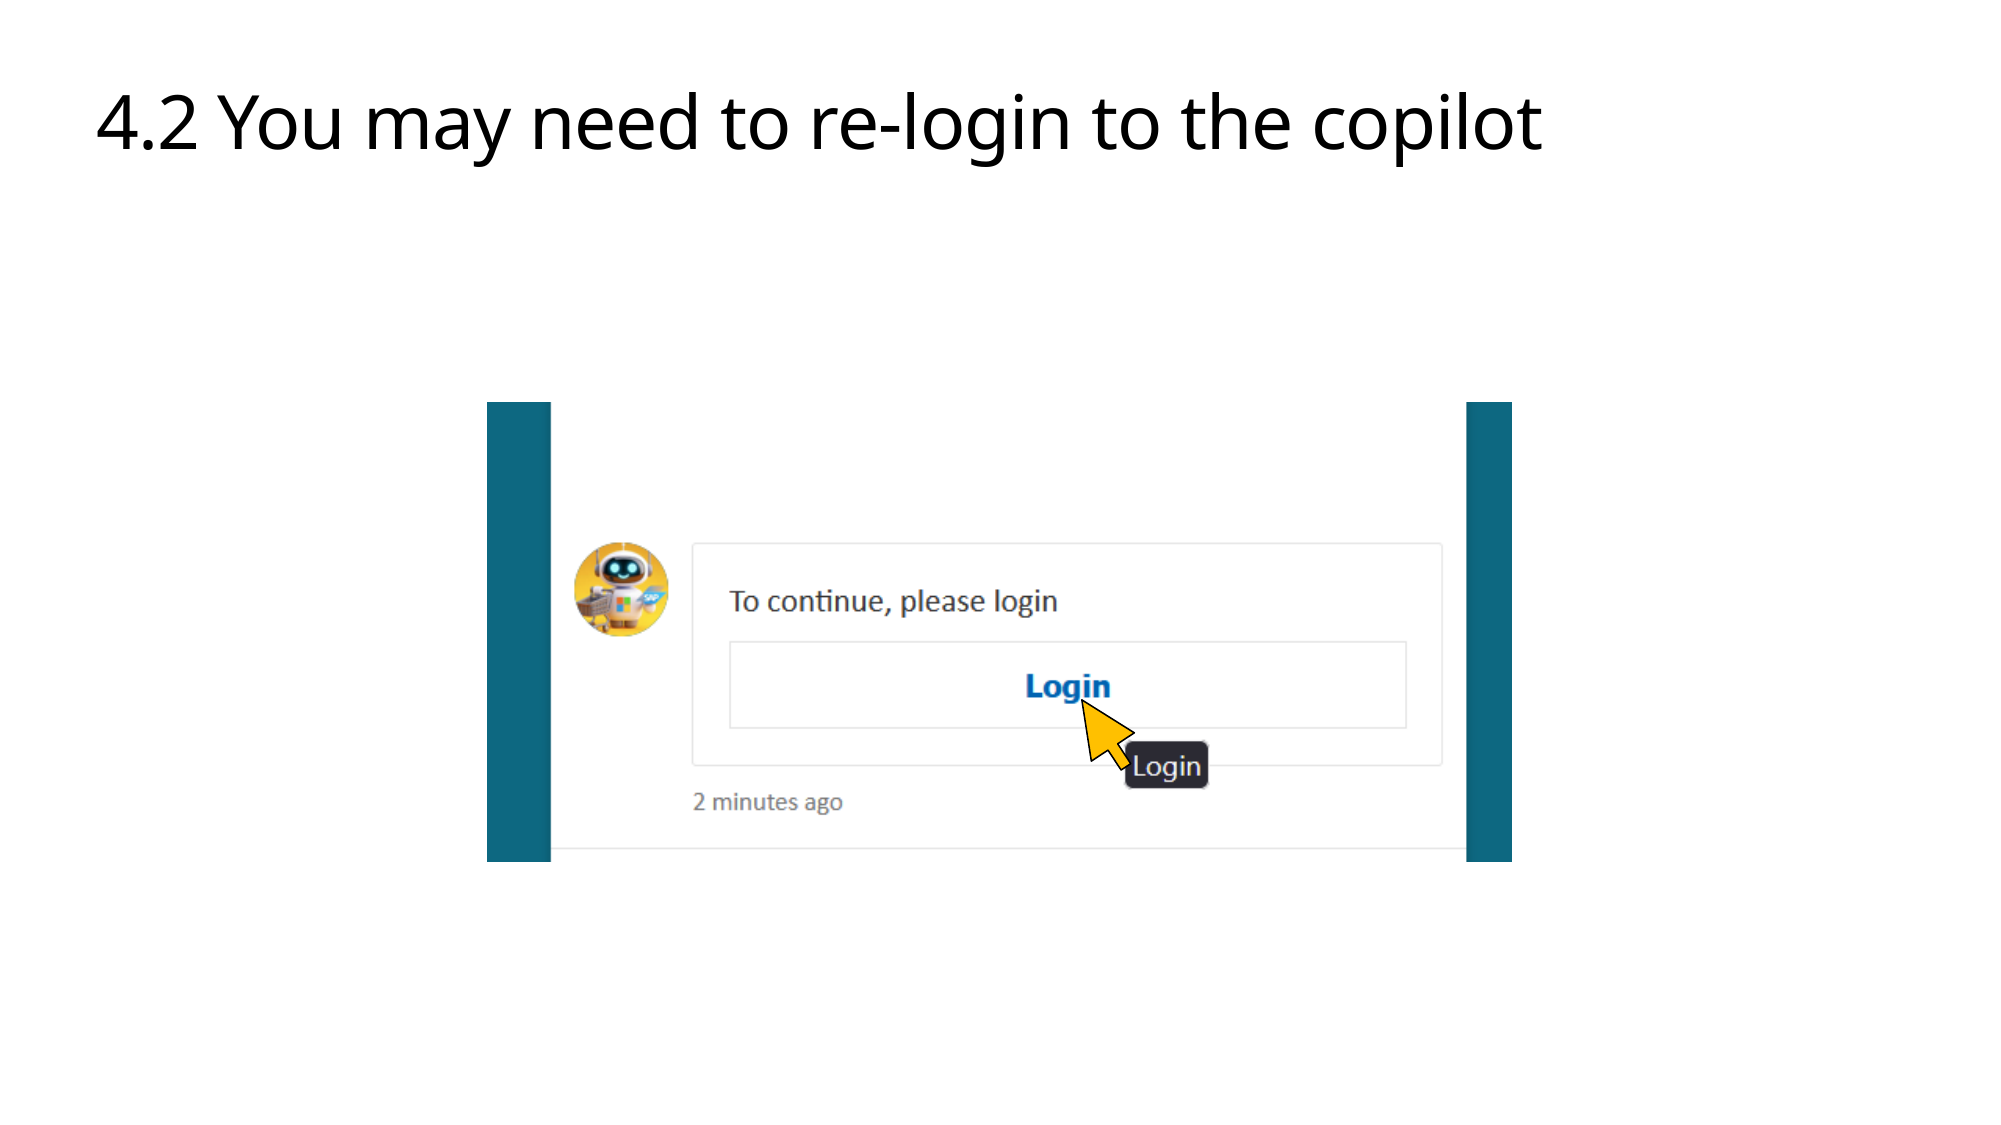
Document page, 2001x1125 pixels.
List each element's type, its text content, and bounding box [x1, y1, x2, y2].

title 4.2 You may need to re-login to the copilot [96, 75, 1904, 166]
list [487, 401, 1512, 862]
